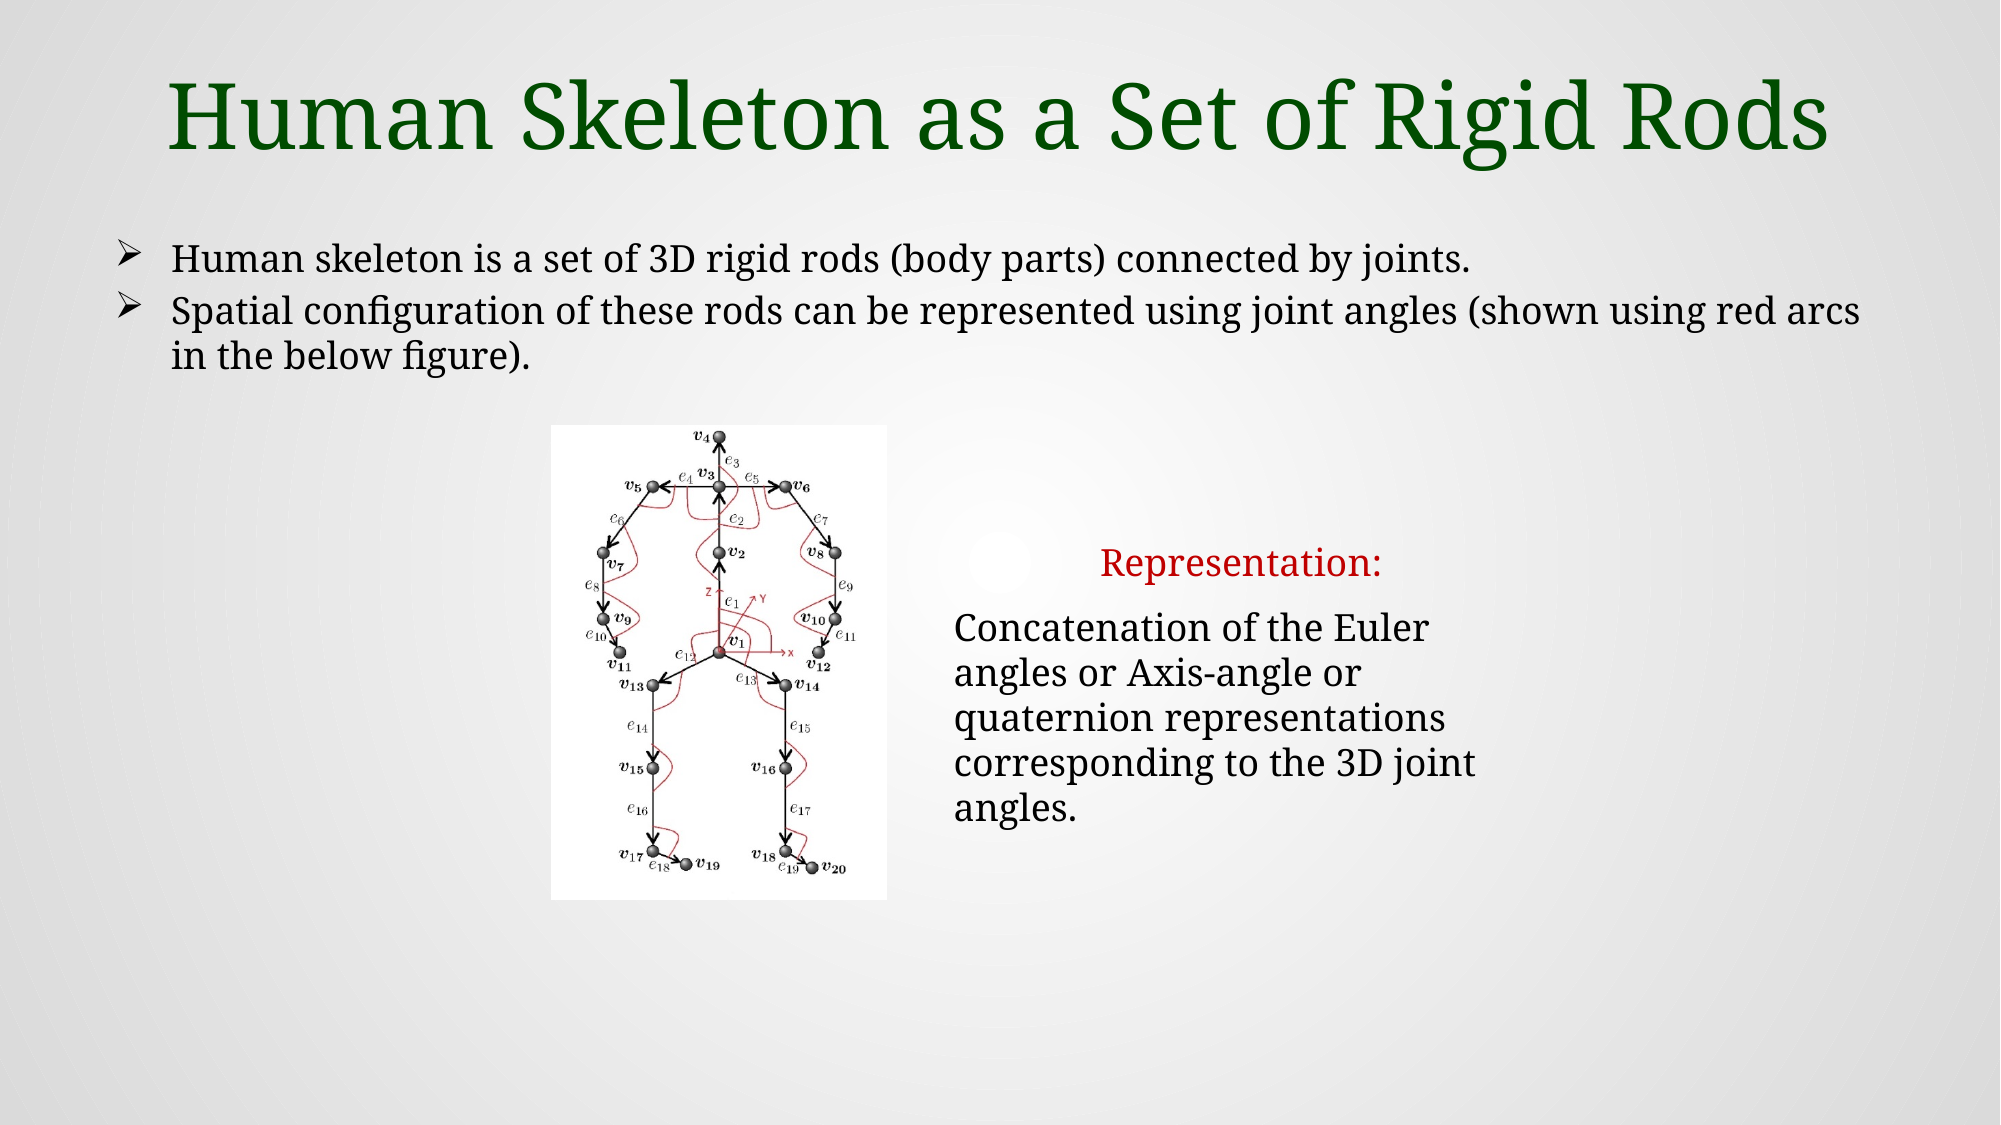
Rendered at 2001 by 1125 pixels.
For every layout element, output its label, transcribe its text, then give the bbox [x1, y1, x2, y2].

text_box Representation: Concatenation of the Euler angles or Axis-angle or quaternion representations corresponding to the 3D joint angles. [939, 531, 1544, 836]
title Human Skeleton as a Set of Rigid Rods [99, 39, 1900, 157]
list Human skeleton is a set of 3D rigid rods (body parts) connected by joints. Spatial configuration of these rods can be represented using joint angles (shown using red arcs in the below figure). [99, 175, 1900, 1024]
picture [550, 424, 888, 901]
